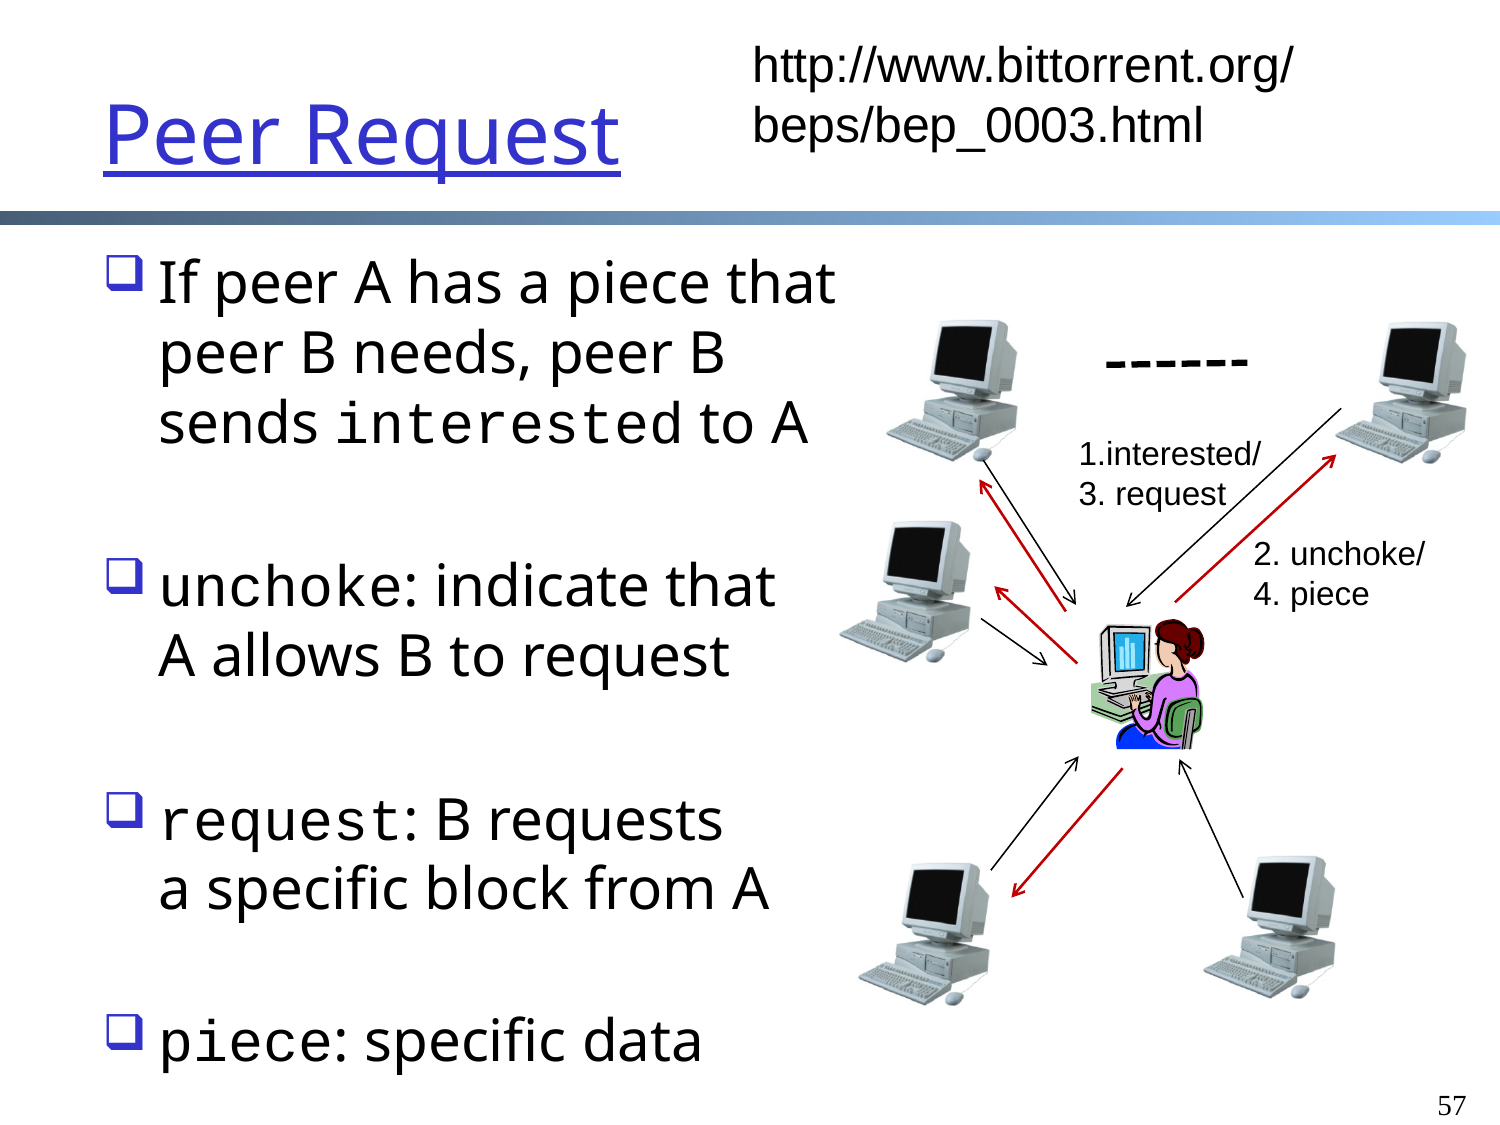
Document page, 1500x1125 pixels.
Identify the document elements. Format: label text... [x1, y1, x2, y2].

slide_number 57 [1406, 1078, 1482, 1125]
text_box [833, 302, 1492, 1012]
title Peer Request [87, 37, 1363, 225]
list If peer A has a piece that peer B needs, peer B sends interested to A unchoke: indicate that A allows B to request request: B requests a specific block from A piece: specific data [87, 237, 1363, 1000]
text_box http://www.bittorrent.org/beps/bep_0003.html [737, 24, 1450, 160]
text_box [1424, 212, 1428, 224]
